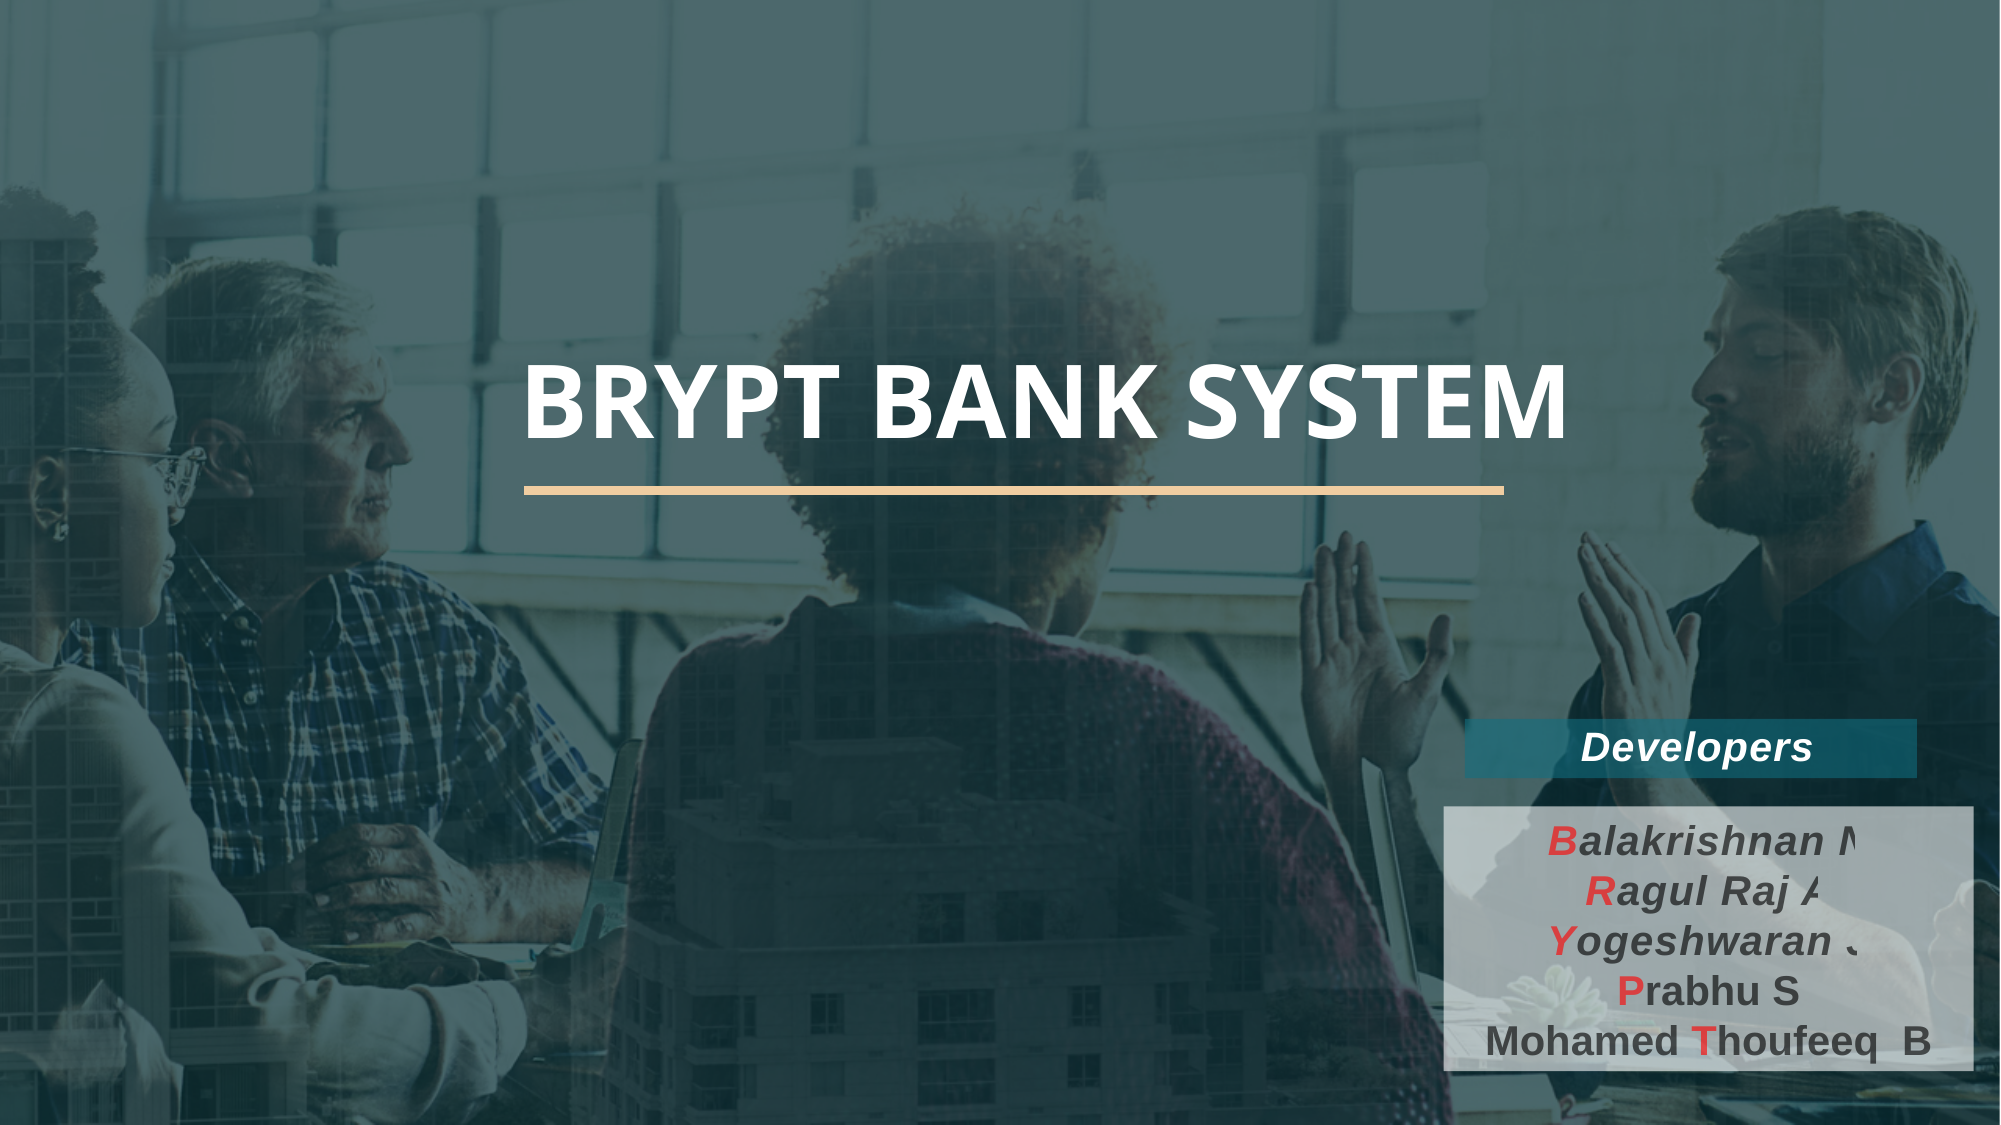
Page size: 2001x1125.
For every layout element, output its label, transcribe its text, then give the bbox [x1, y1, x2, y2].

text_box Balakrishnan N Ragul Raj A Yogeshwaran J Prabhu S Mohamed Thoufeeq B [1443, 806, 1974, 1072]
title BRYPT BANK SYSTEM [246, 266, 1872, 467]
subtitle Developers [1464, 718, 1917, 779]
text_box [0, 0, 2000, 1125]
